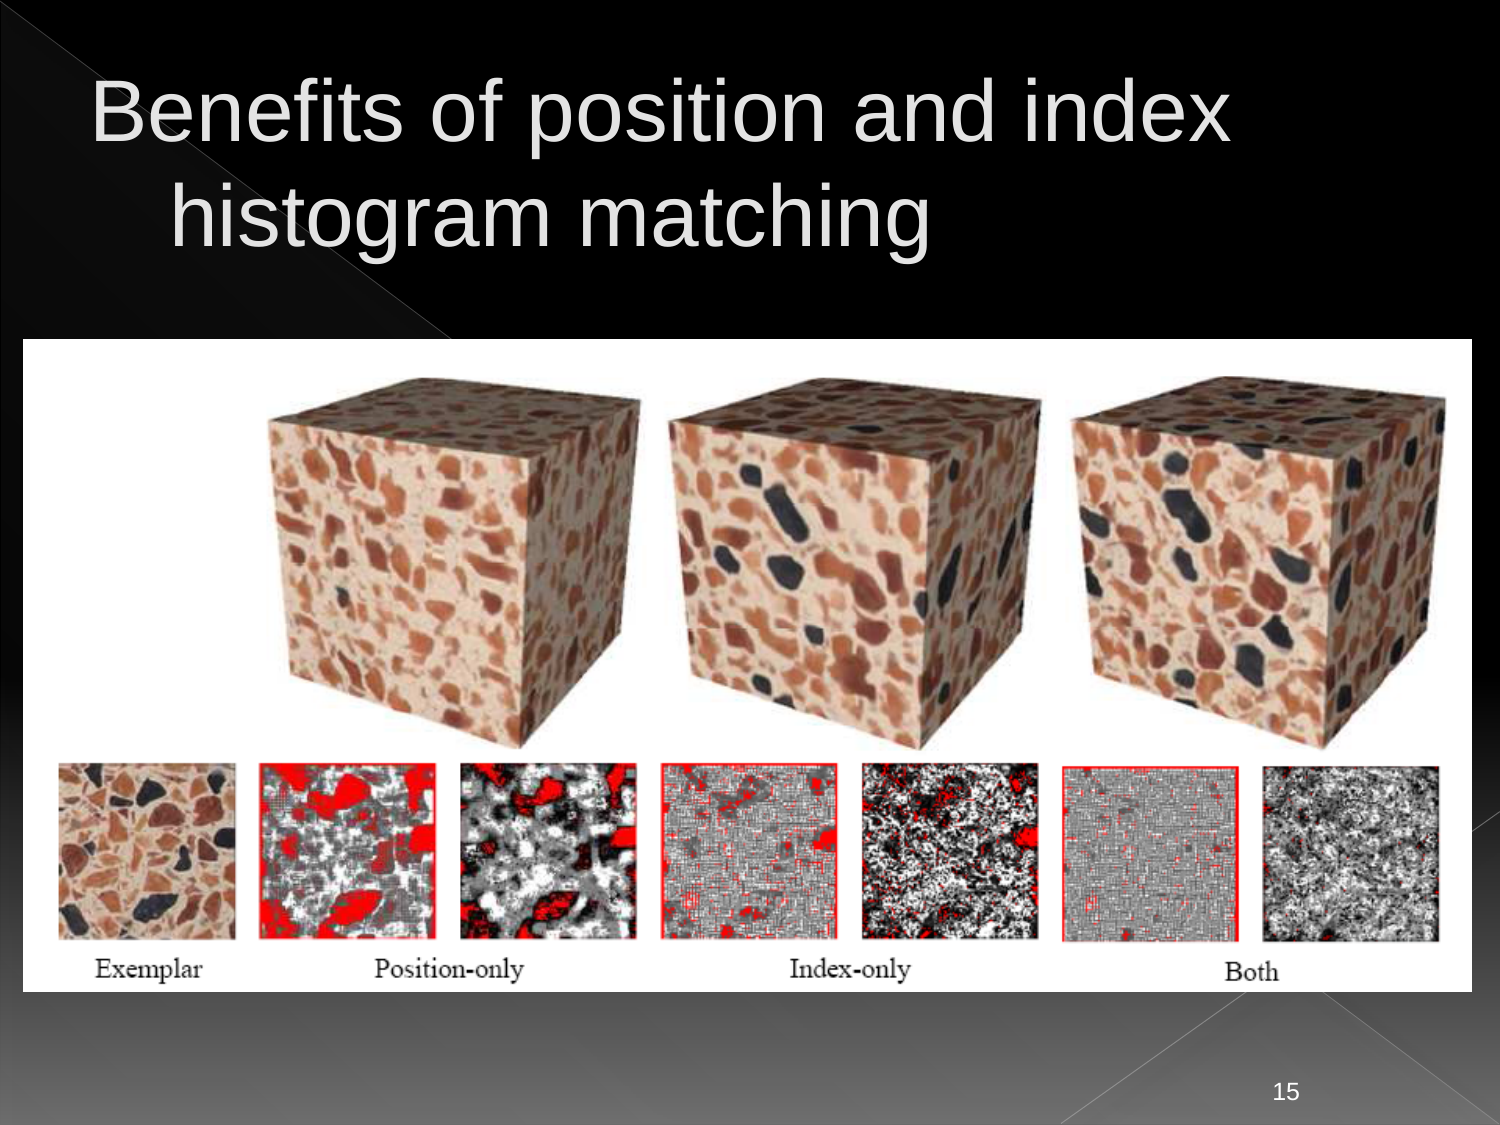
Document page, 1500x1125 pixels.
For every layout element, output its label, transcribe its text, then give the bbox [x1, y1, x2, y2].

slide_number 15 [1245, 1063, 1328, 1113]
picture [23, 339, 1473, 992]
title Benefits of position and index histogram matching [75, 43, 1425, 274]
